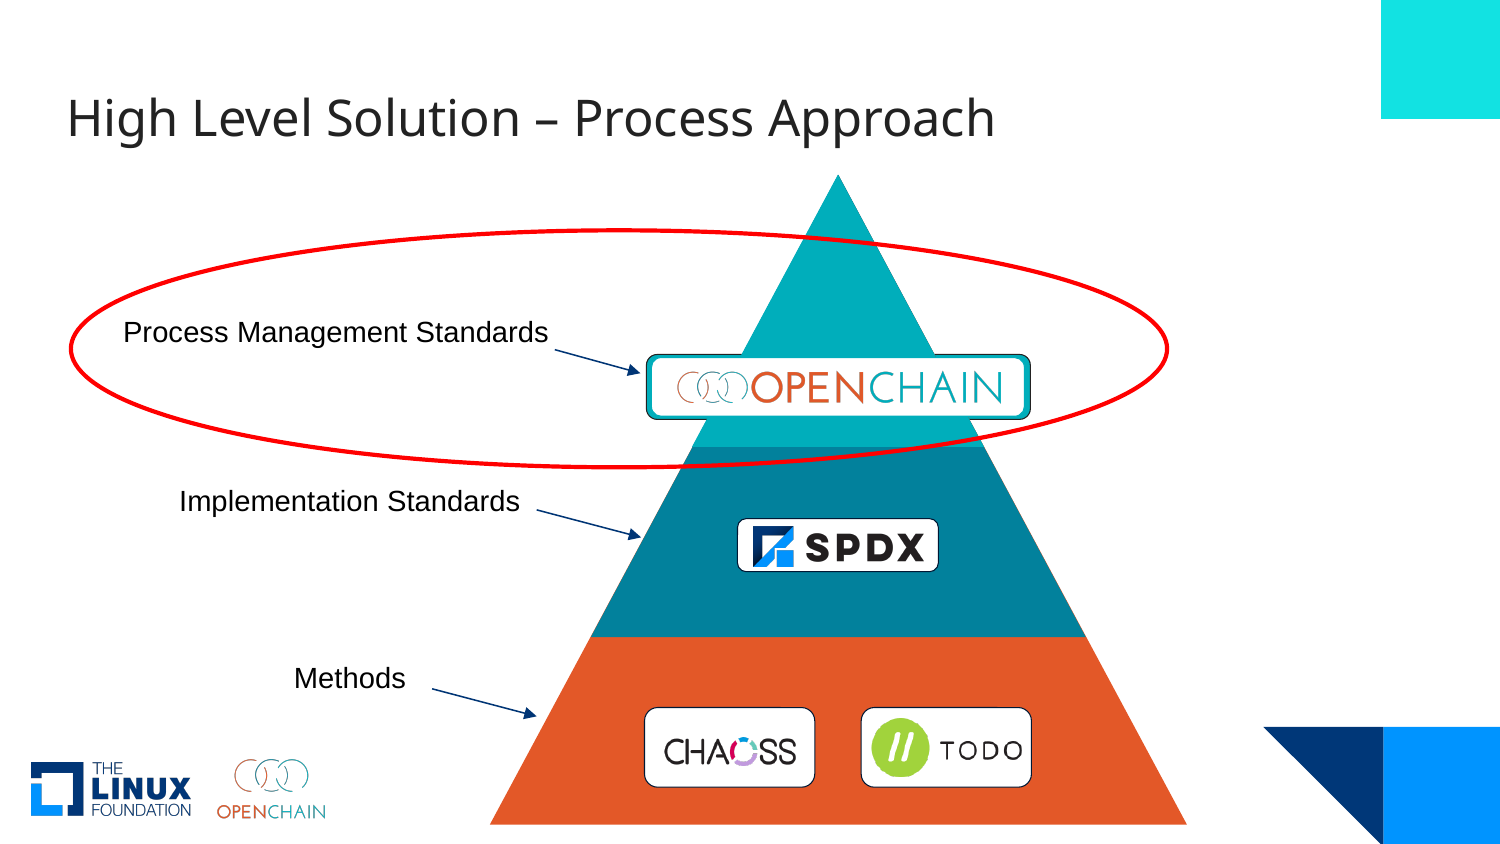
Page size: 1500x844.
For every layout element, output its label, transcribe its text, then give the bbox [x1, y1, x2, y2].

text_box Implementation Standards [164, 475, 536, 525]
title High Level Solution – Process Approach [51, 67, 1449, 167]
text_box [803, 172, 876, 241]
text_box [554, 349, 641, 374]
text_box [588, 446, 1088, 640]
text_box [644, 707, 1032, 788]
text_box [431, 688, 537, 717]
picture [31, 762, 191, 816]
text_box Methods [279, 651, 422, 702]
text_box [487, 635, 1189, 827]
text_box [68, 228, 1170, 470]
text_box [737, 518, 939, 572]
picture [670, 364, 1007, 410]
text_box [536, 509, 642, 538]
text_box [927, 440, 986, 450]
picture [215, 757, 327, 821]
